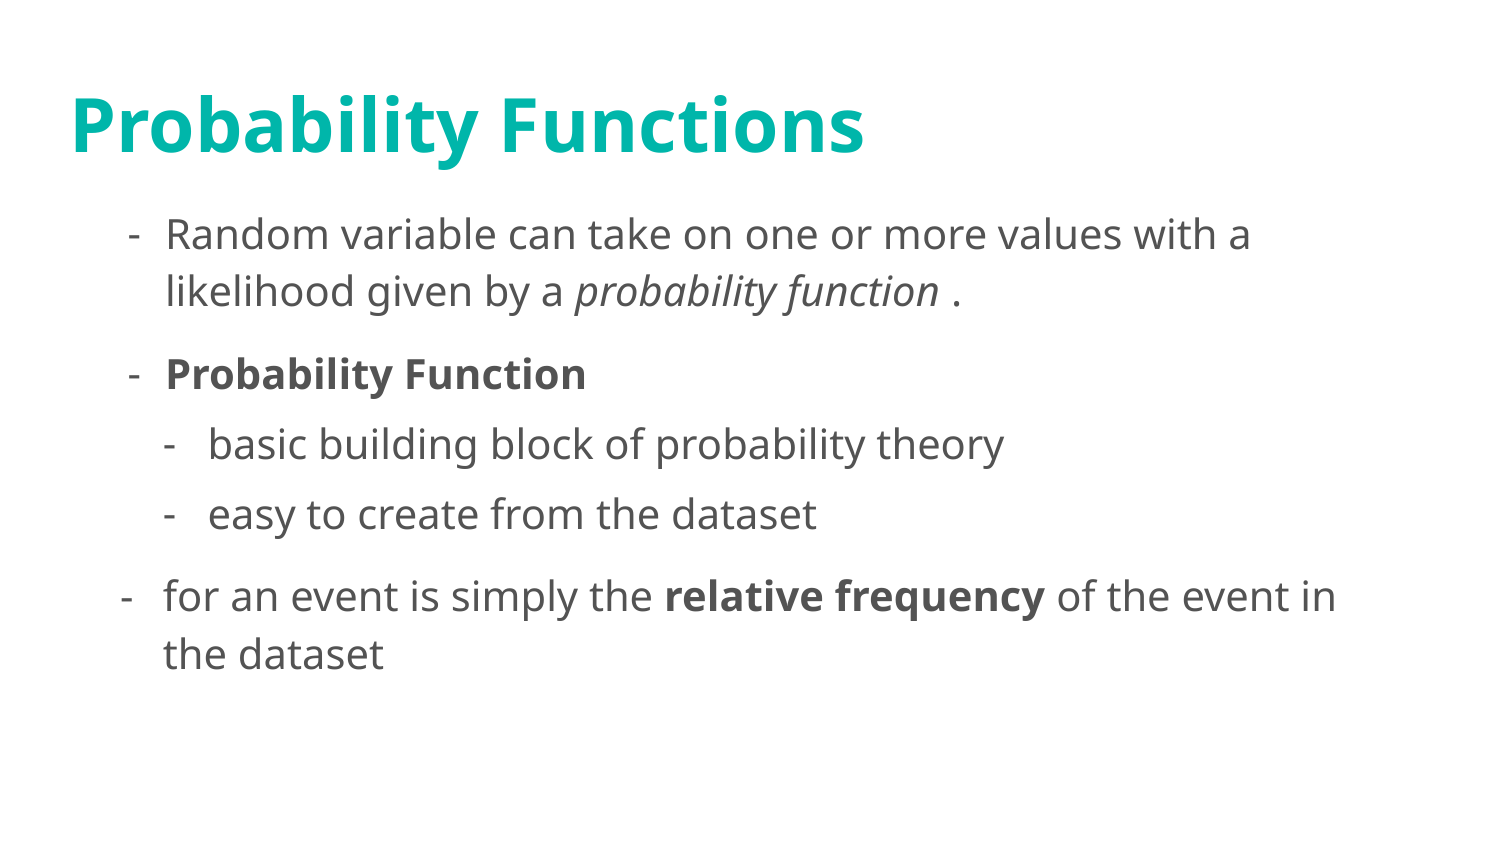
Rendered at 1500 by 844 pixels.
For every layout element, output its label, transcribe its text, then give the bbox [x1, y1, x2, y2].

title Probability Functions [54, 42, 1405, 183]
